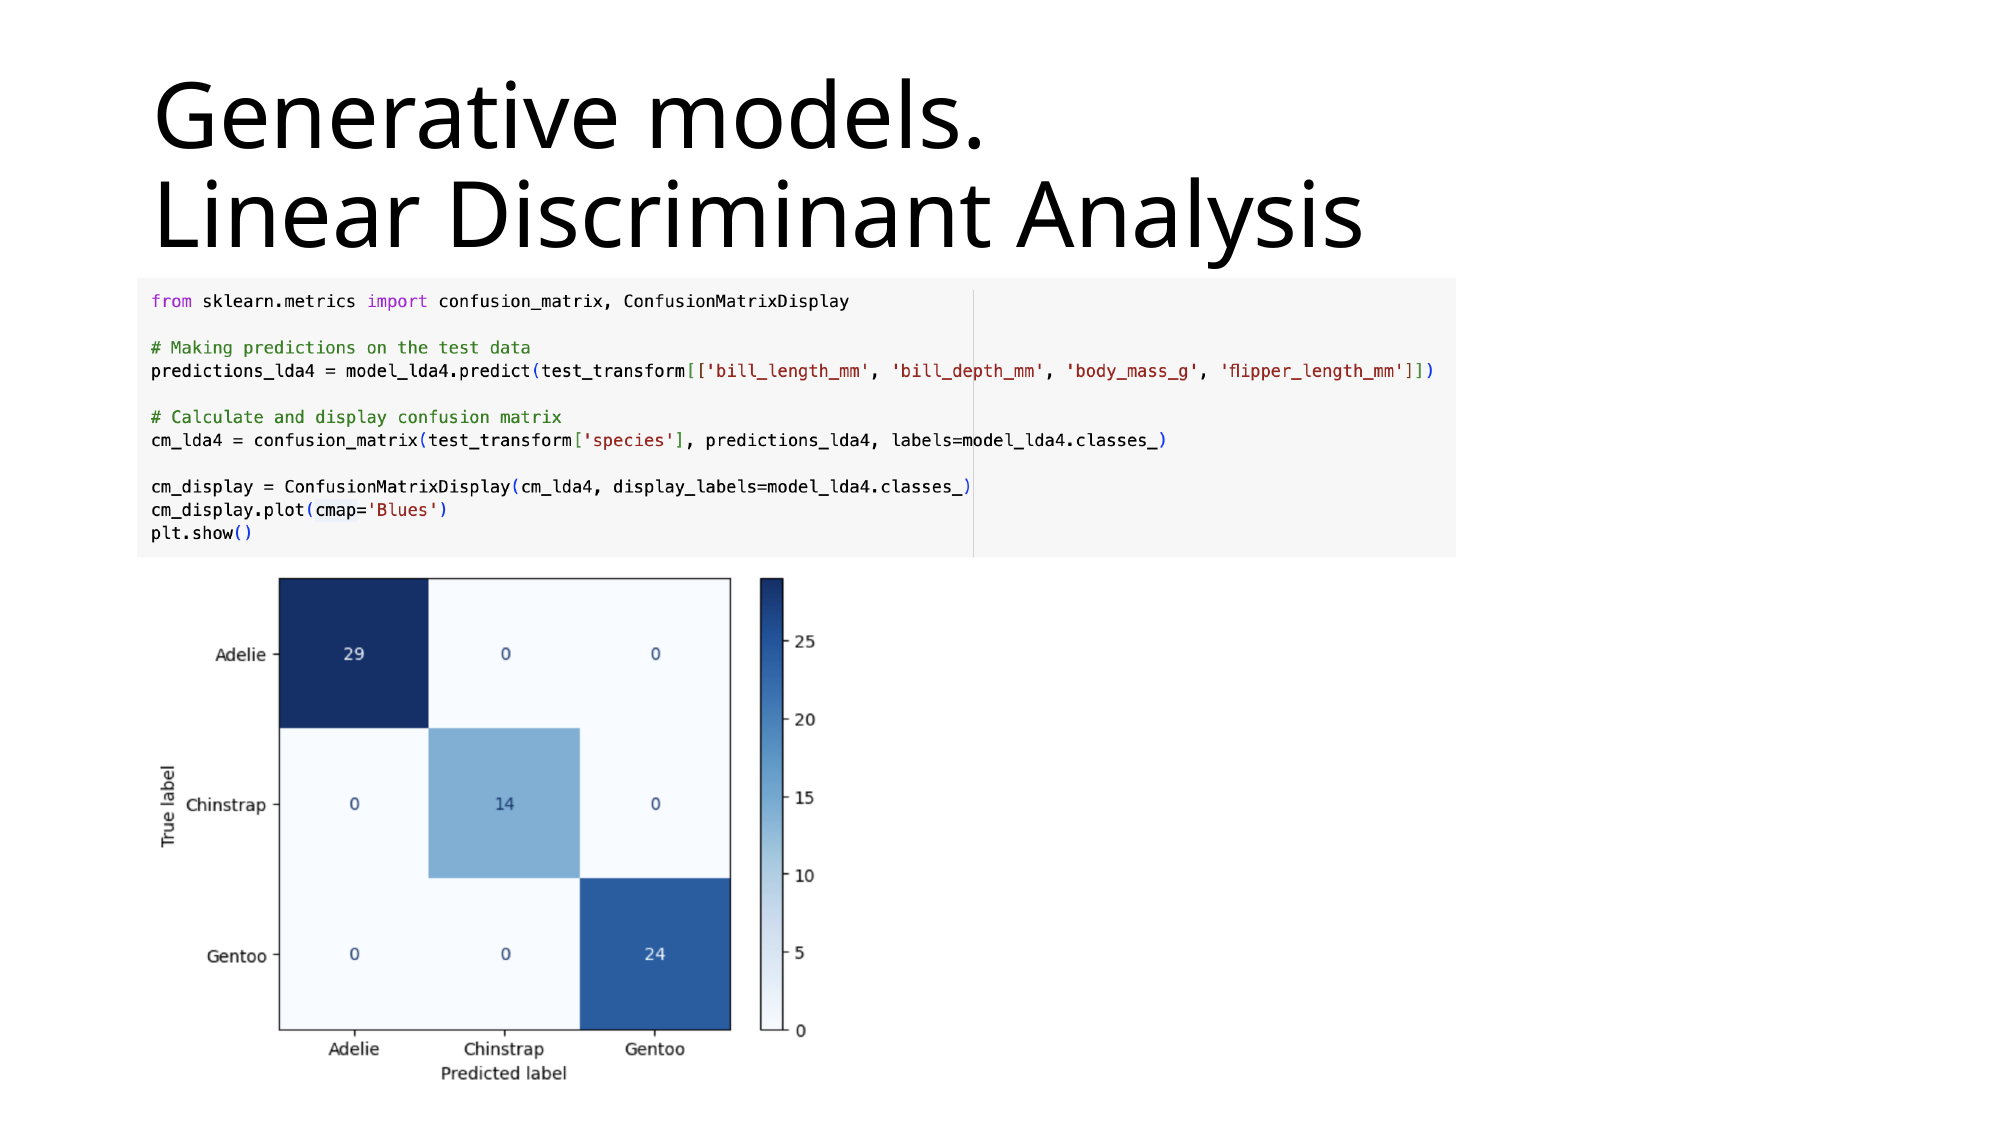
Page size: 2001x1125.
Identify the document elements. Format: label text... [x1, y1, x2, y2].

title Generative models. Linear Discriminant Analysis [137, 59, 1863, 278]
picture [137, 277, 1456, 1092]
